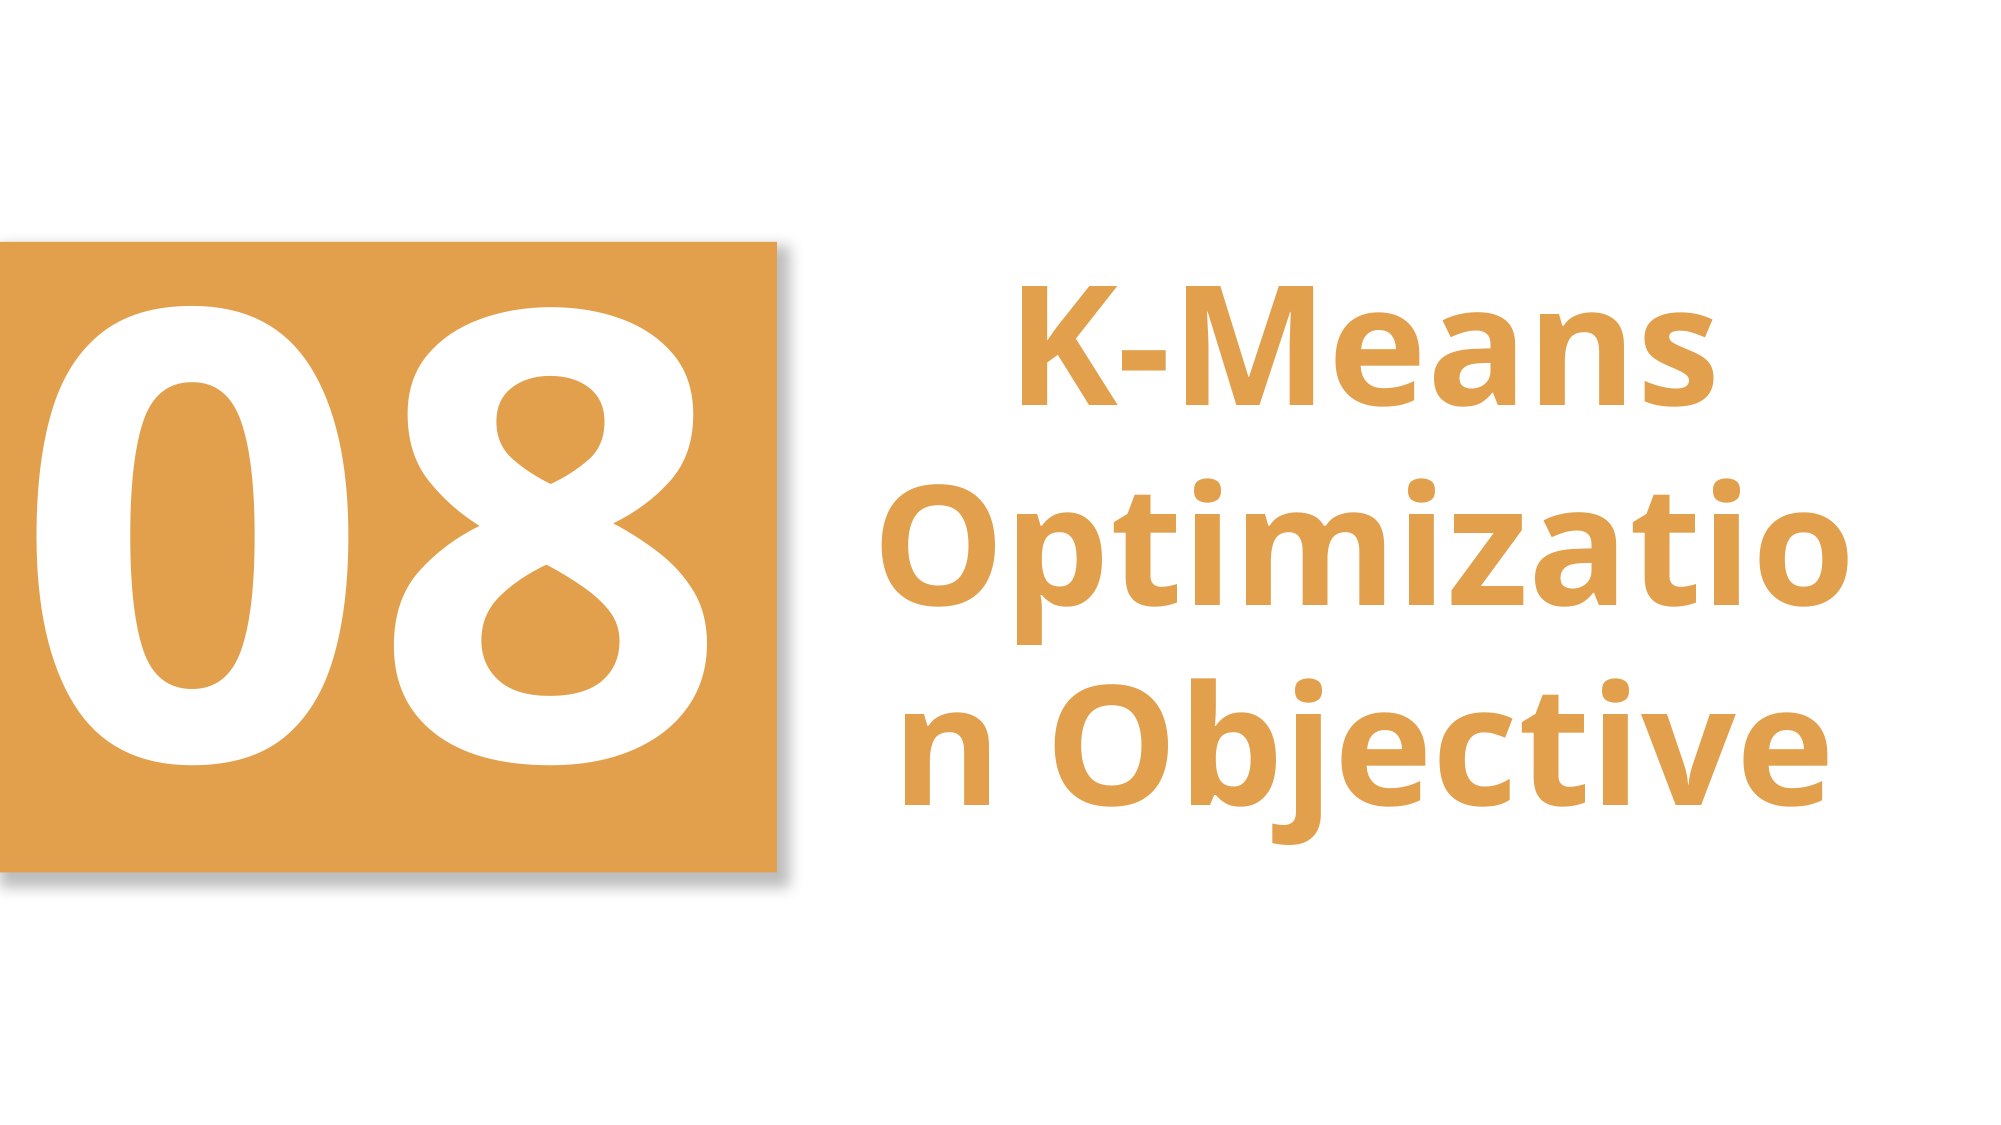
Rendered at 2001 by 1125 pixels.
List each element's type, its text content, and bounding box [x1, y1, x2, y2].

list 08 [0, 241, 777, 873]
list K-Means Optimization Objective [814, 105, 1914, 973]
